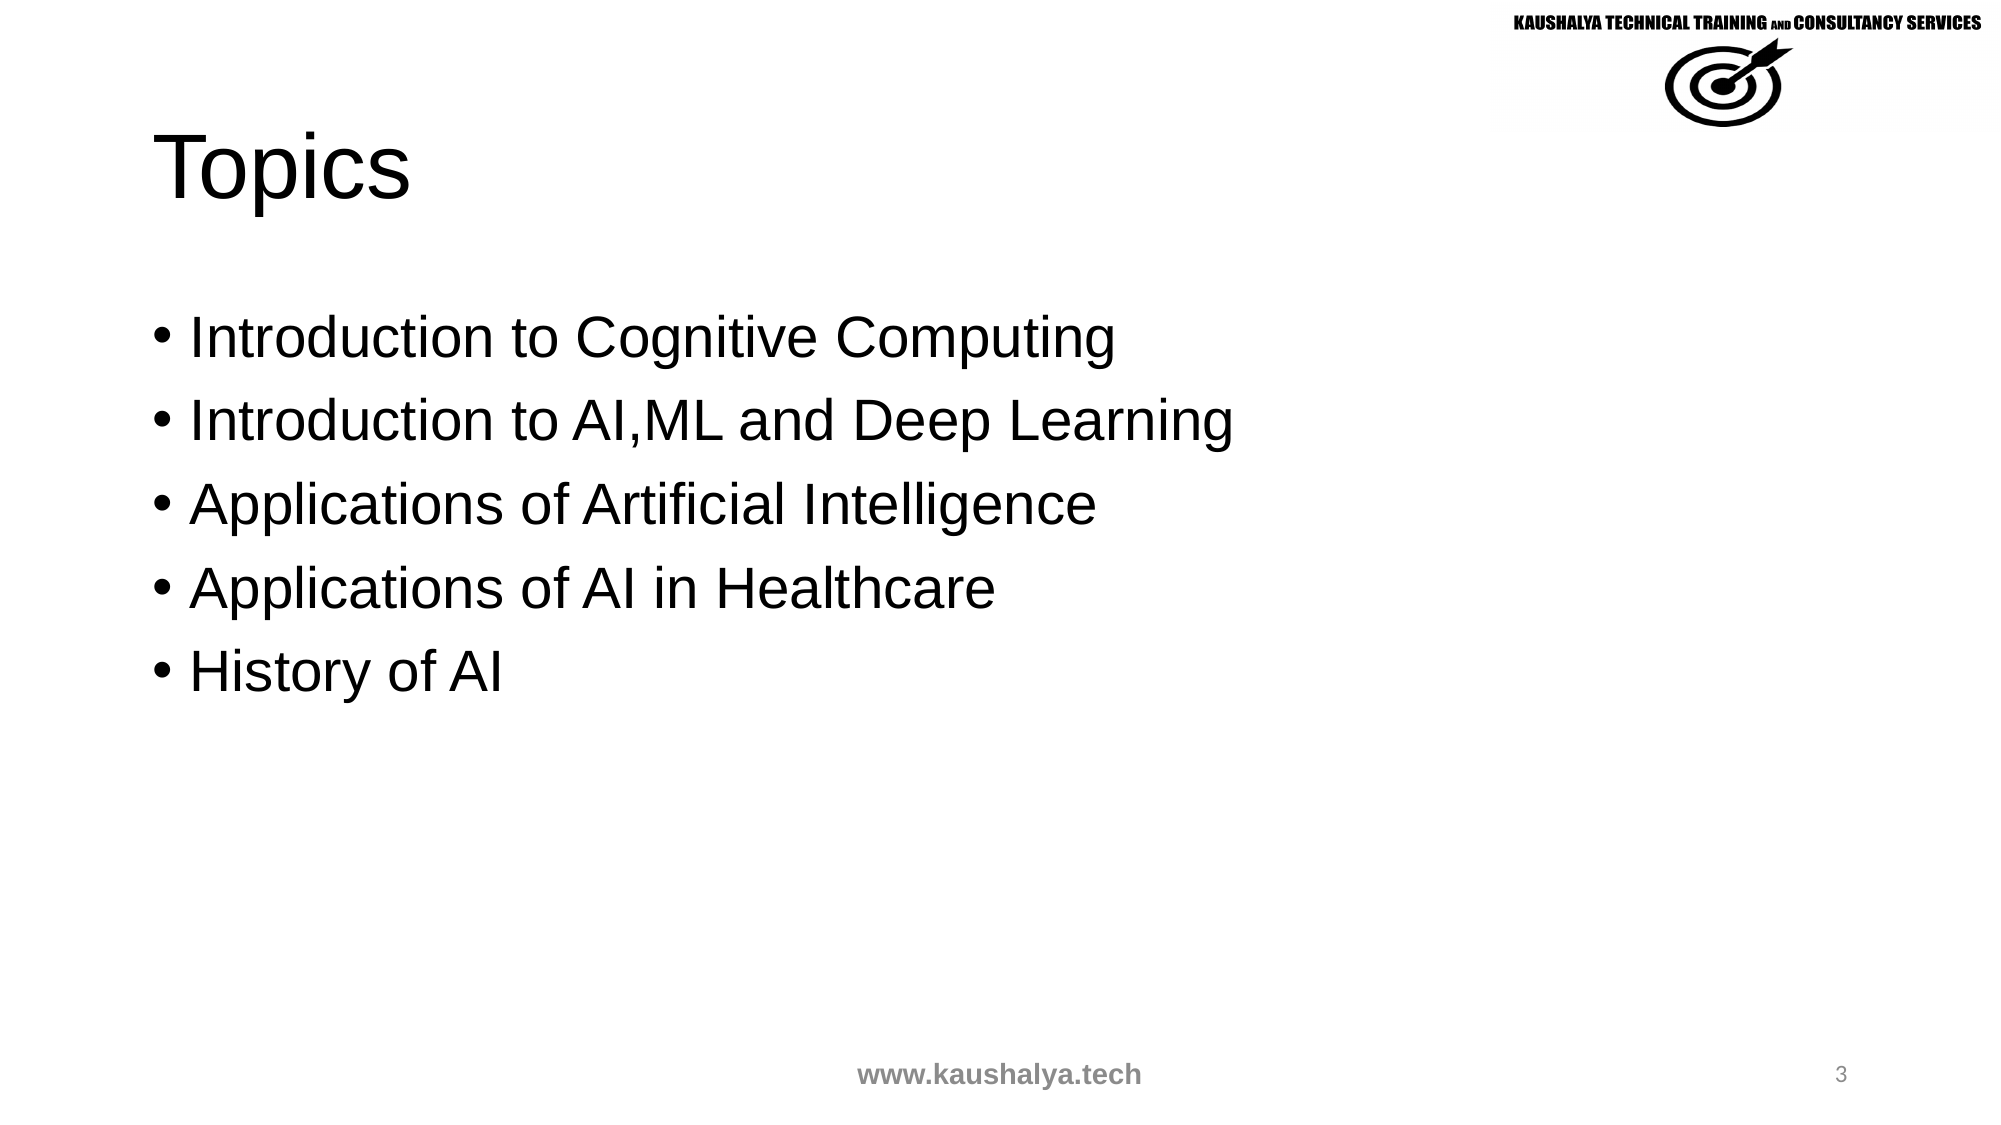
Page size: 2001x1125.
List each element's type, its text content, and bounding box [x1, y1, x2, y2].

title Topics [137, 59, 1863, 278]
list Introduction to Cognitive Computing Introduction to AI,ML and Deep Learning Applications of Artificial Intelligence Applications of AI in Healthcare History of AI [137, 299, 1863, 1014]
slide_number 3 [1412, 1042, 1863, 1103]
picture [1490, 2, 2000, 132]
footer www.kaushalya.tech [662, 1042, 1338, 1103]
